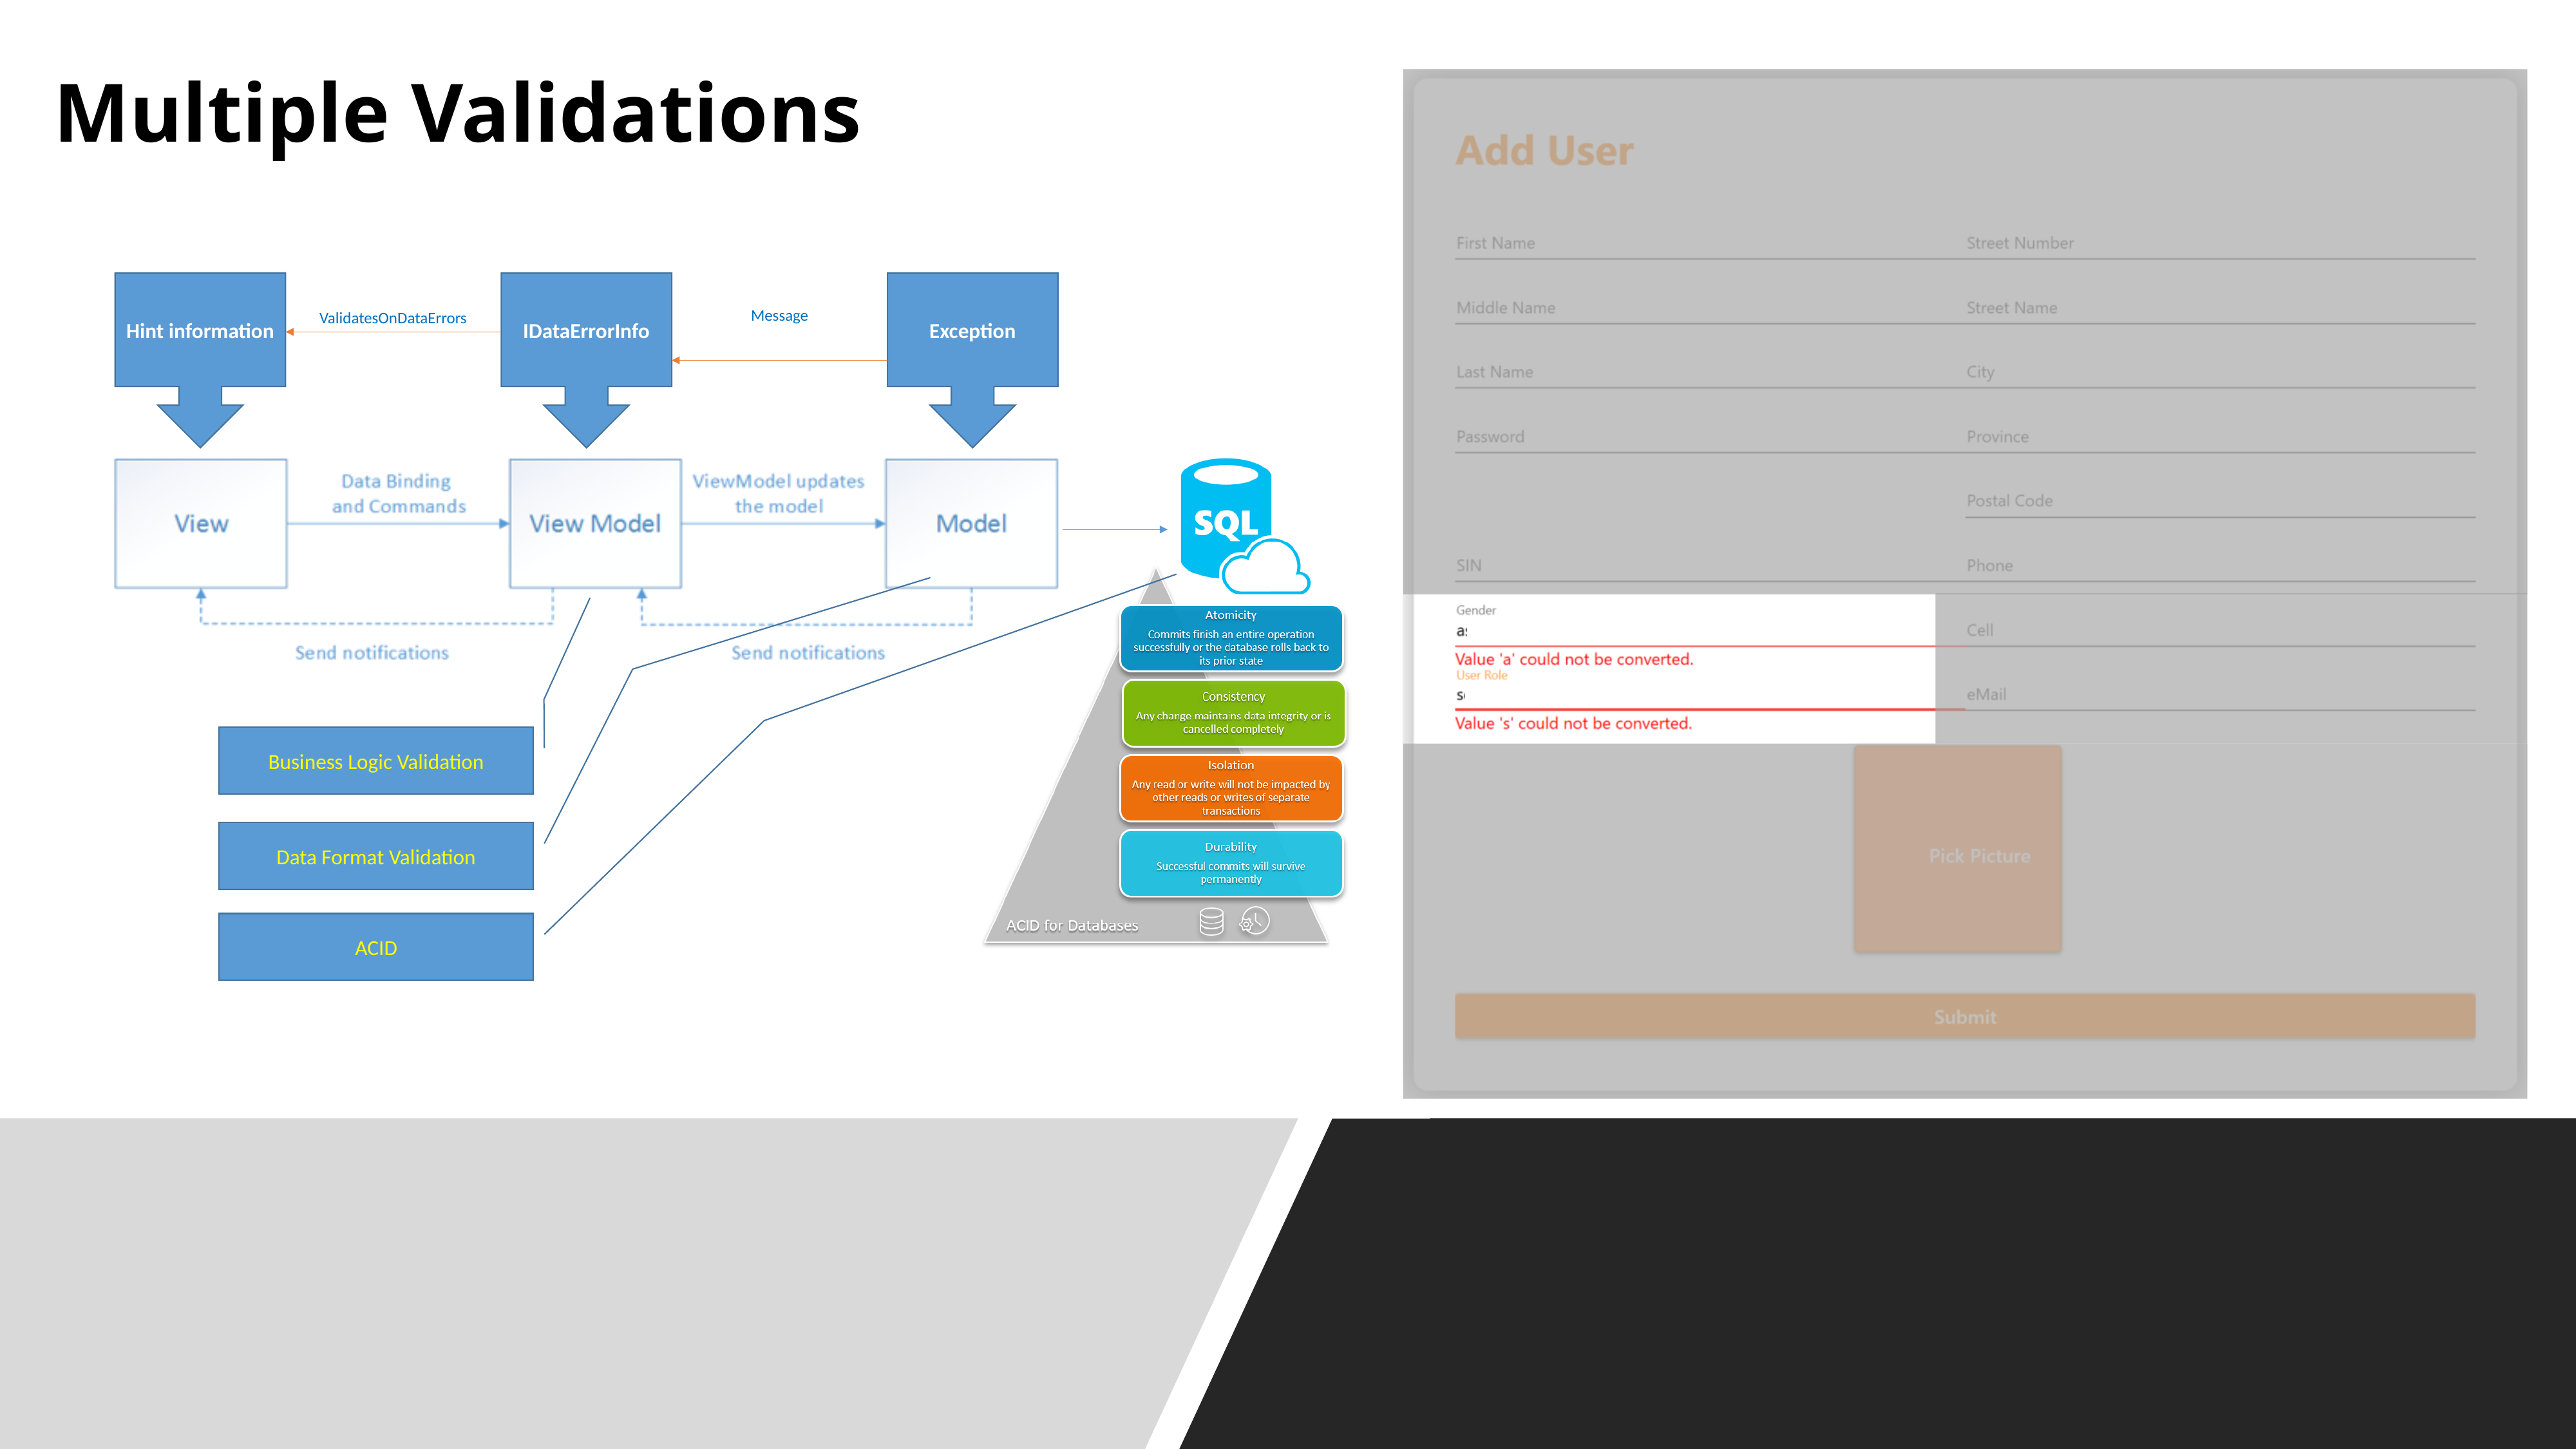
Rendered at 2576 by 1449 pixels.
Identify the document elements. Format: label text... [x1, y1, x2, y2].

text_box Data Format Validation [544, 677, 630, 844]
text_box ACID [218, 913, 534, 981]
text_box IDataErrorInfo [500, 272, 673, 449]
text_box Business Logic Validation [543, 677, 555, 748]
picture [980, 564, 1379, 949]
text_box ValidatesOnDataErrors [310, 302, 477, 332]
text_box Data Format Validation [218, 822, 534, 890]
text_box [1179, 1117, 2576, 1449]
text_box Business Logic Validation [218, 726, 534, 795]
text_box Exception [887, 272, 1059, 449]
title Multiple Validations [44, 28, 1177, 204]
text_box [1403, 69, 2528, 1099]
text_box ACID [544, 677, 890, 935]
text_box Hint information [114, 272, 287, 449]
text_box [110, 458, 1314, 677]
text_box [0, 1117, 1300, 1449]
text_box Message [741, 300, 819, 329]
